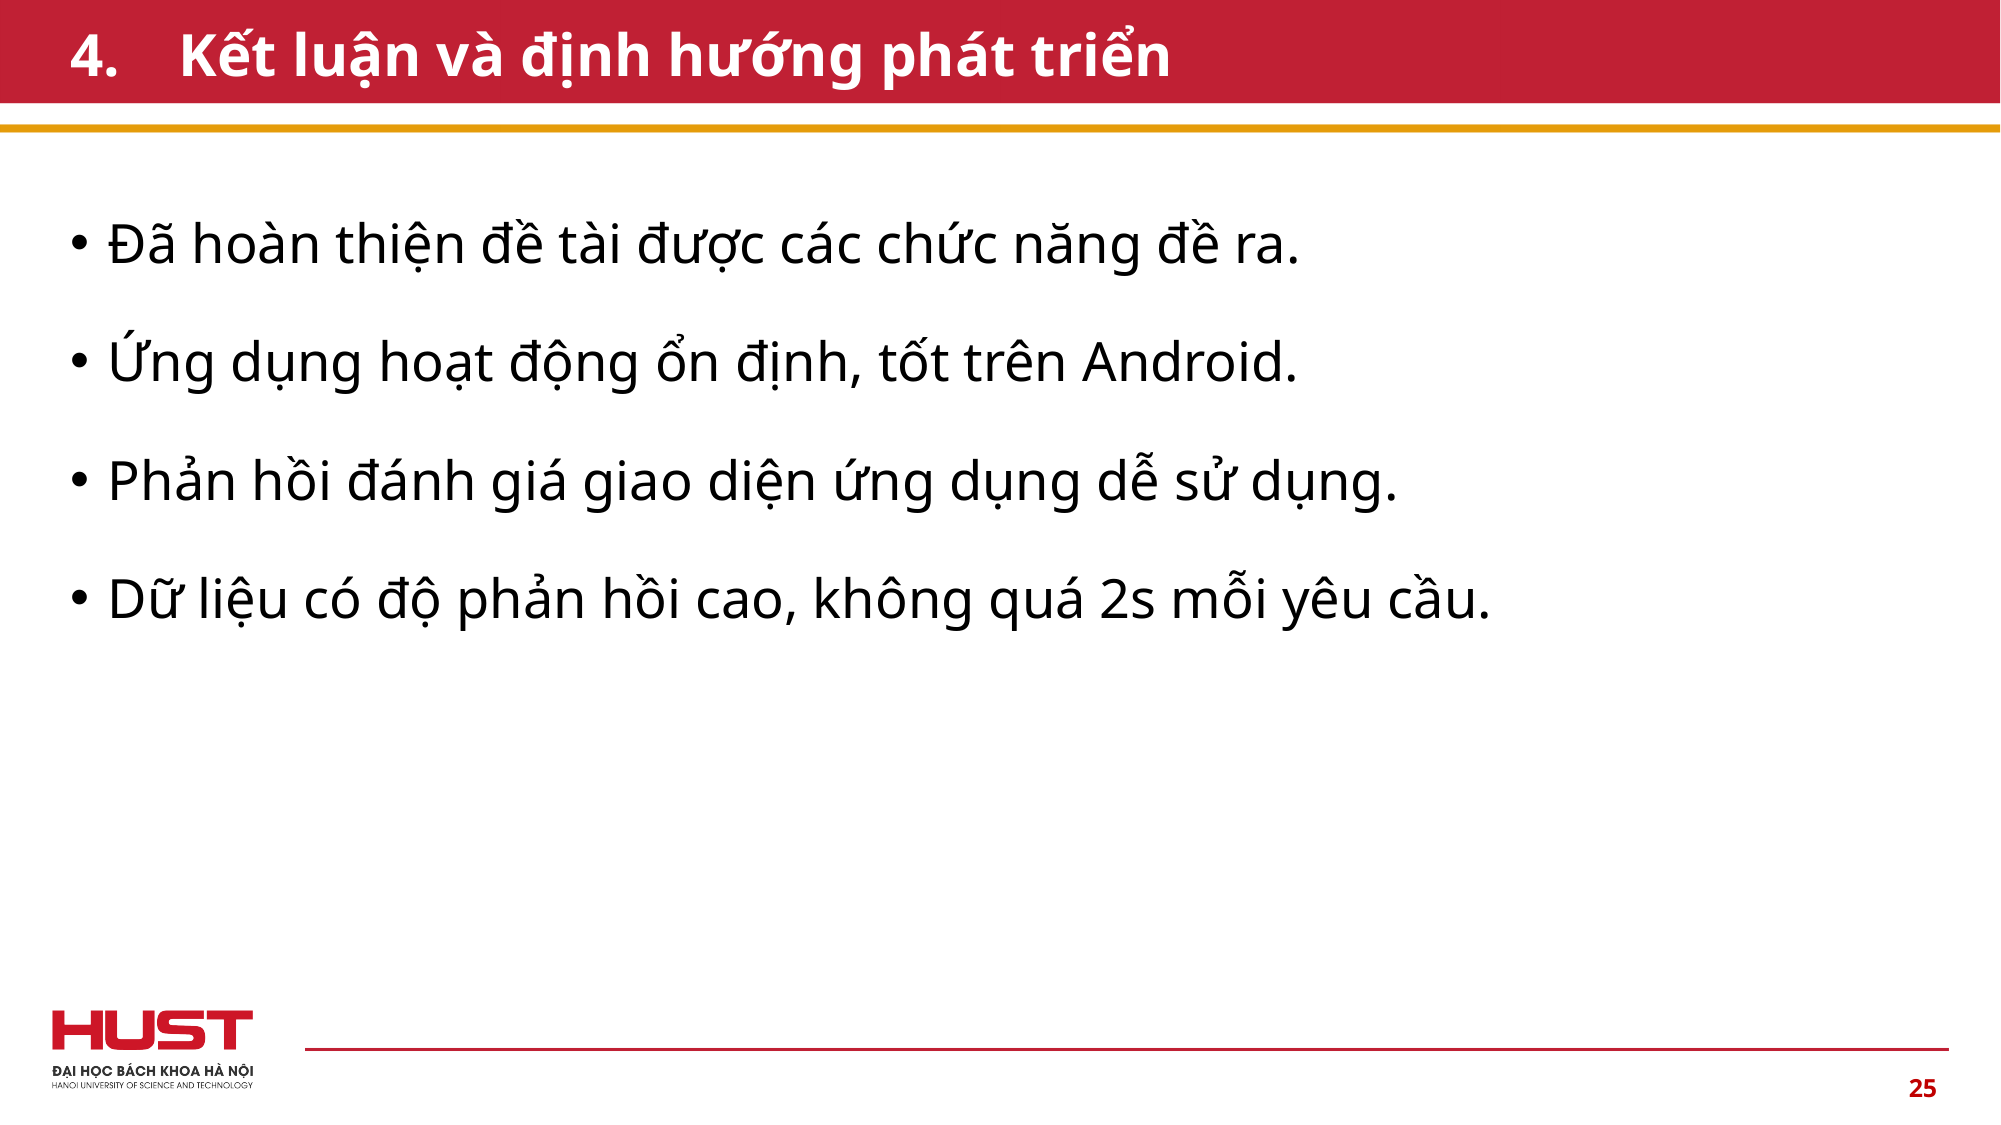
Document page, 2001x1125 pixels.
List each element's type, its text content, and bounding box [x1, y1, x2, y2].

picture [0, 0, 2001, 1125]
slide_number 25 [1502, 1065, 1953, 1125]
list Đã hoàn thiện đề tài được các chức năng đề ra. Ứng dụng hoạt động ổn định, tốt trên Android. Phản hồi đánh giá giao diện ứng dụng dễ sử dụng. Dữ liệu có độ phản hồi cao, không quá 2s mỗi yêu cầu. [55, 169, 1945, 980]
title 4. Kết luận và định hướng phát triển [55, 18, 1945, 90]
